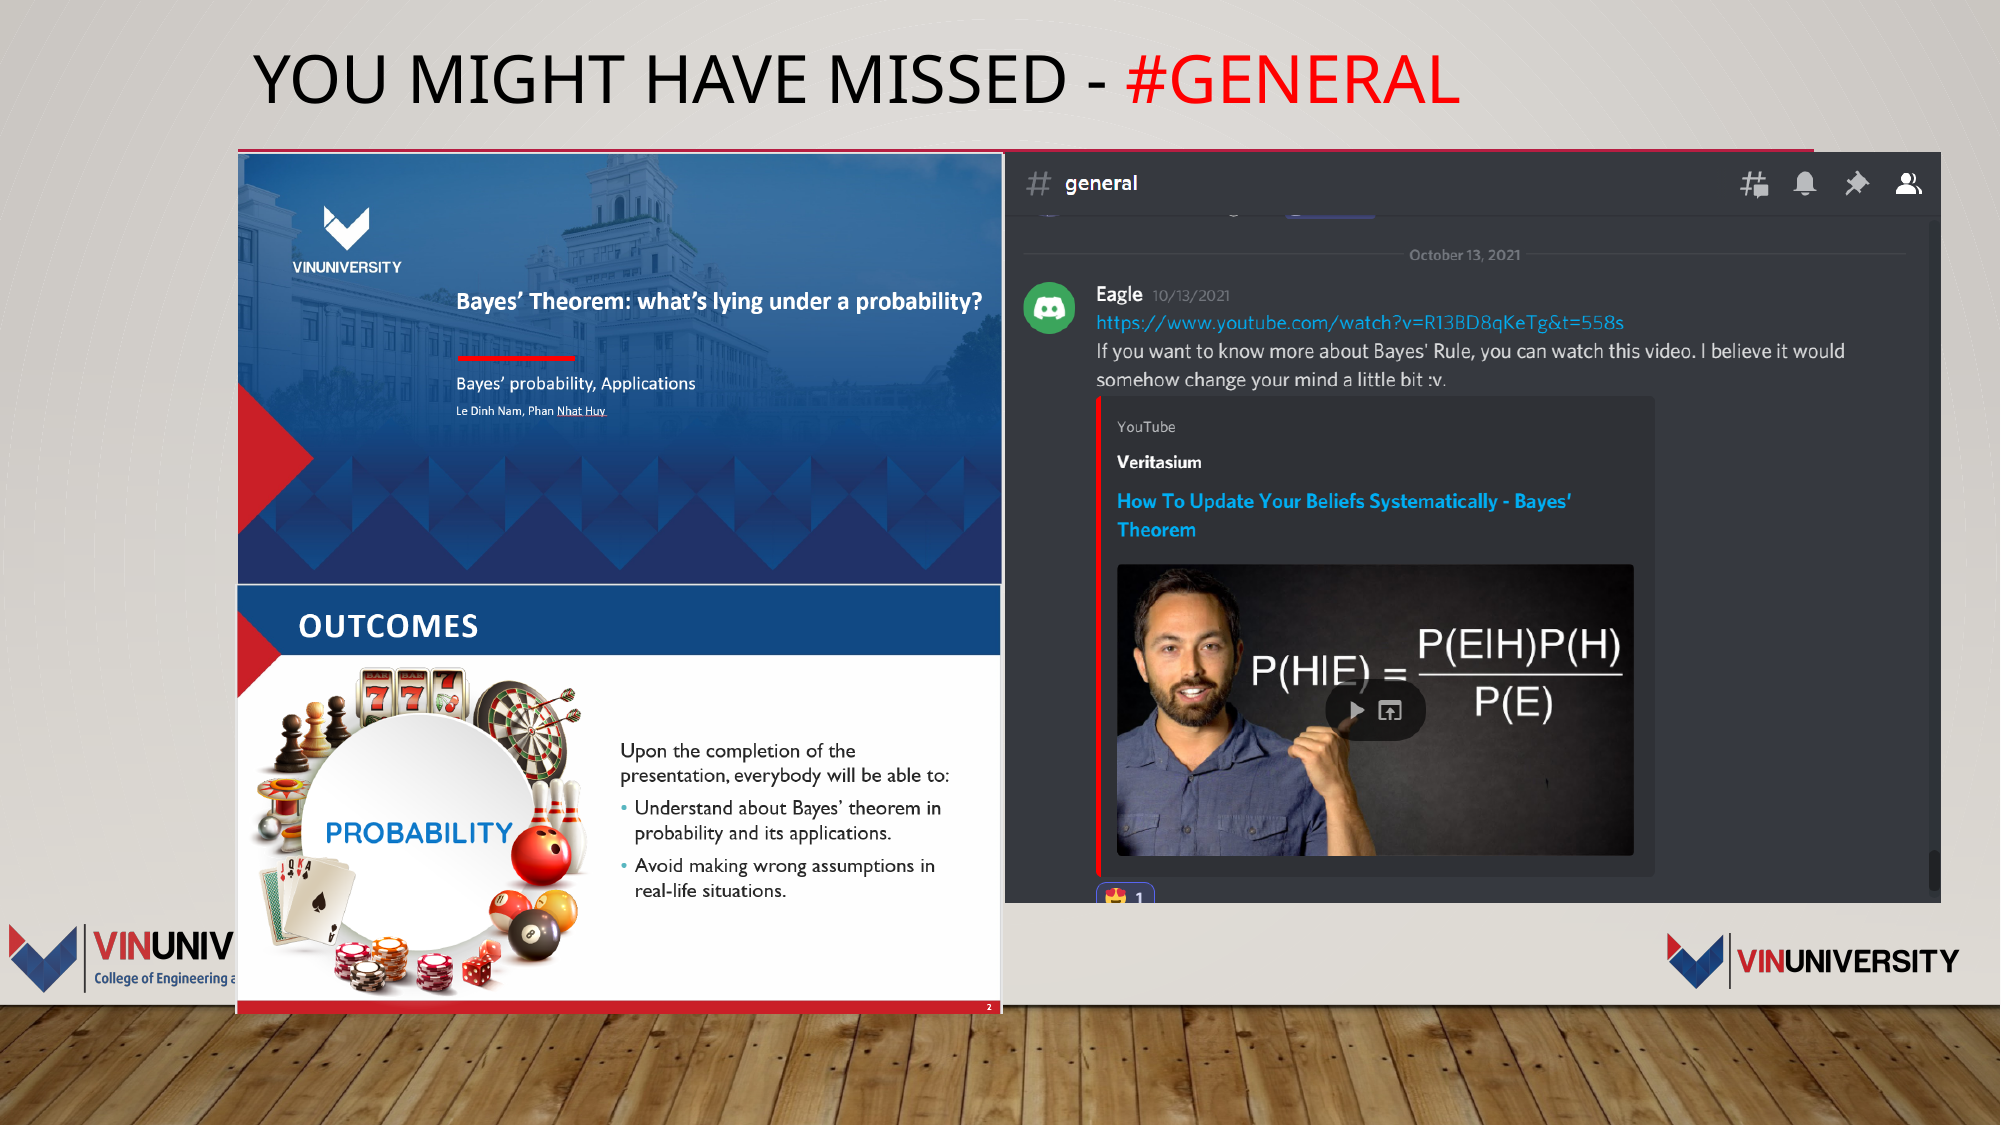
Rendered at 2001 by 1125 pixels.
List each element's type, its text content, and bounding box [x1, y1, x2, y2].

title You Might Have Missed - #GENERAL [238, 38, 1814, 137]
picture [1667, 933, 1960, 989]
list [237, 152, 1003, 584]
picture [1004, 152, 1941, 903]
picture [0, 584, 2000, 1125]
